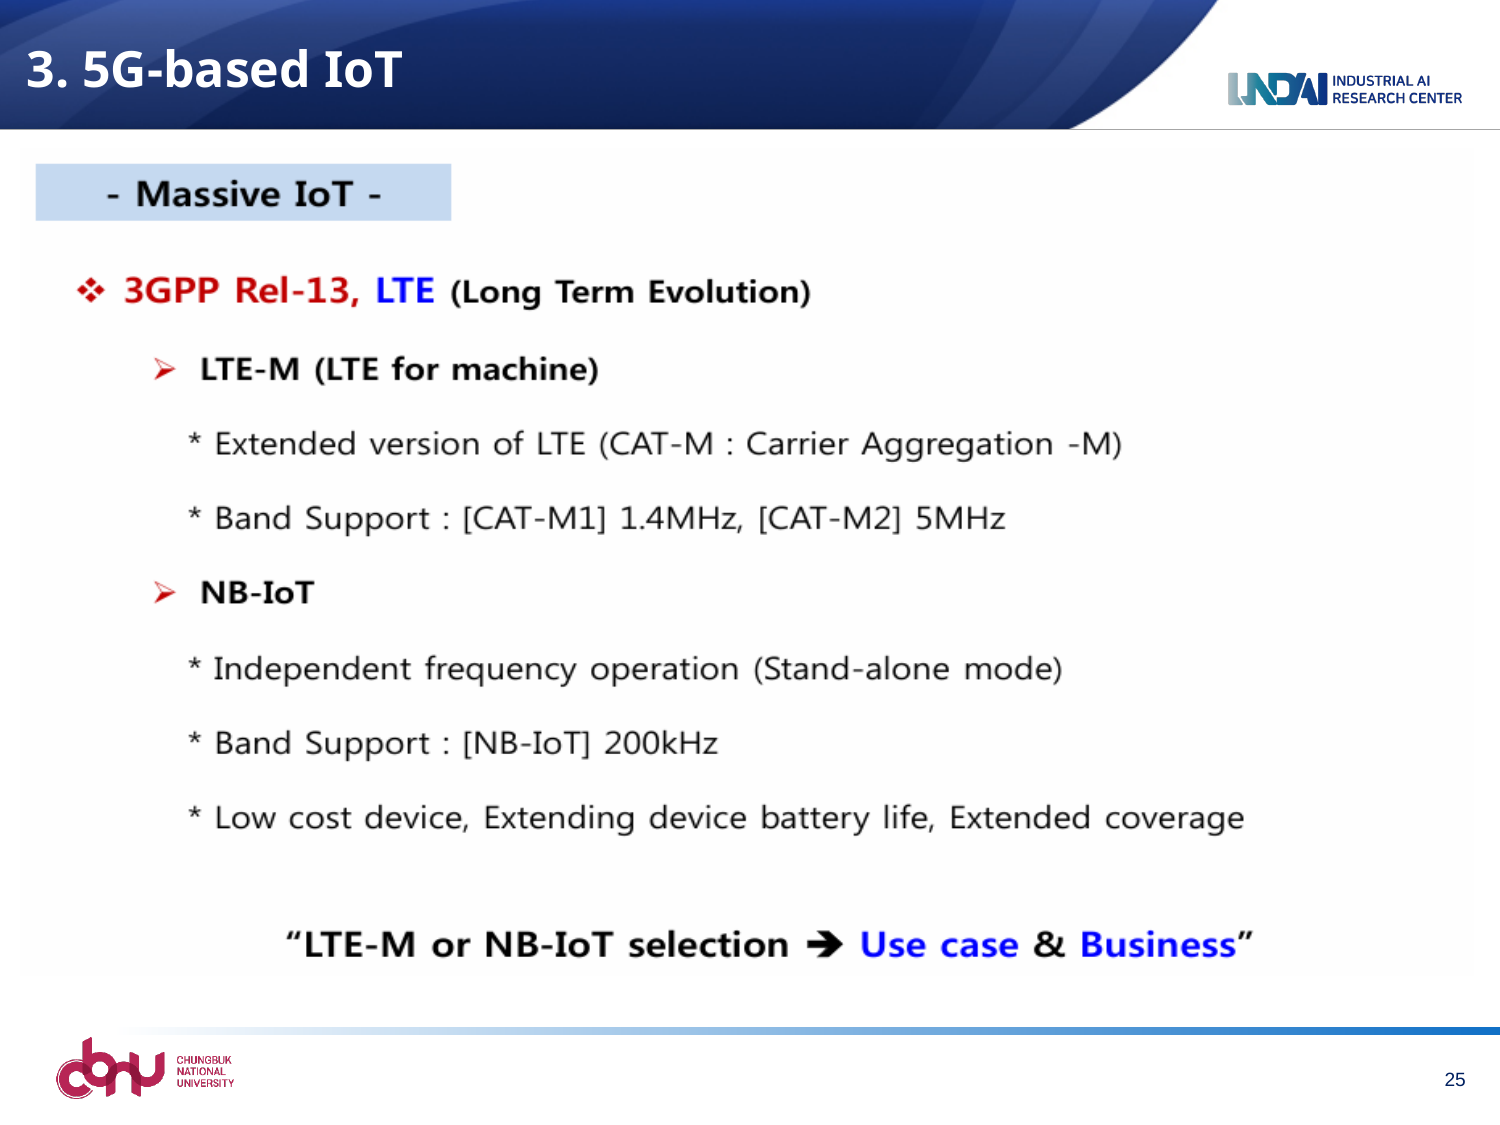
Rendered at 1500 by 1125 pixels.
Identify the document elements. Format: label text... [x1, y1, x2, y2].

picture [56, 1037, 234, 1099]
picture [0, 0, 1500, 129]
picture [20, 148, 1474, 977]
title 3. 5G-based IoT [26, 14, 1346, 120]
